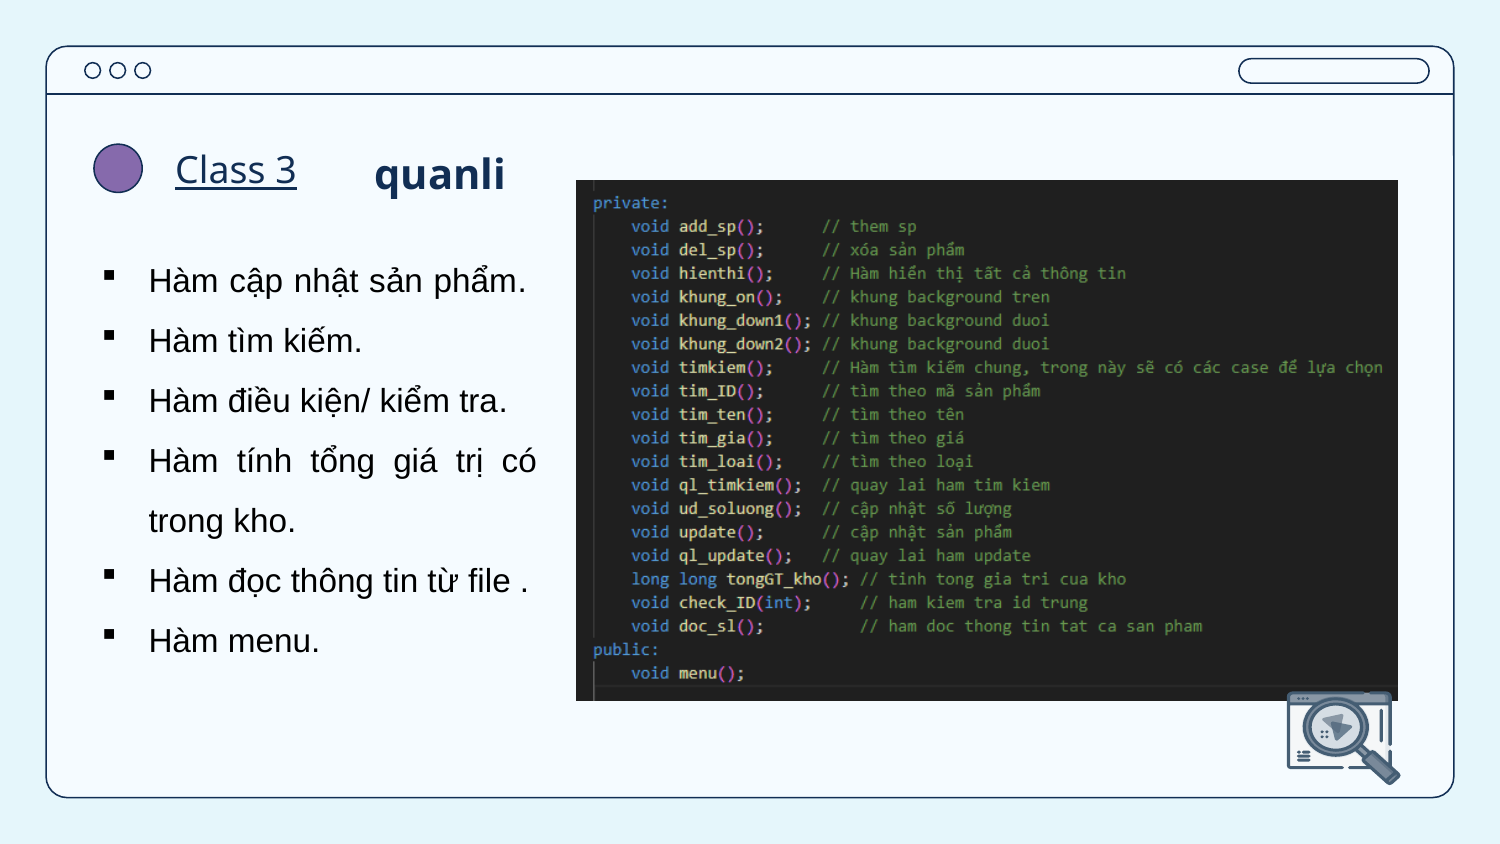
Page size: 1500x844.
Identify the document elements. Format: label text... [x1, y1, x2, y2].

text_box [93, 144, 143, 193]
picture [576, 180, 1398, 701]
text_box Class 3 [47, 112, 425, 207]
text_box quanli [251, 124, 630, 201]
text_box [1286, 691, 1402, 786]
text_box Hàm cập nhật sản phẩm. Hàm tìm kiếm. Hàm điều kiện/ kiểm tra. Hàm tính tổng giá trị có trong kho. Hàm đọc thông tin từ file . Hàm menu. [86, 232, 553, 667]
